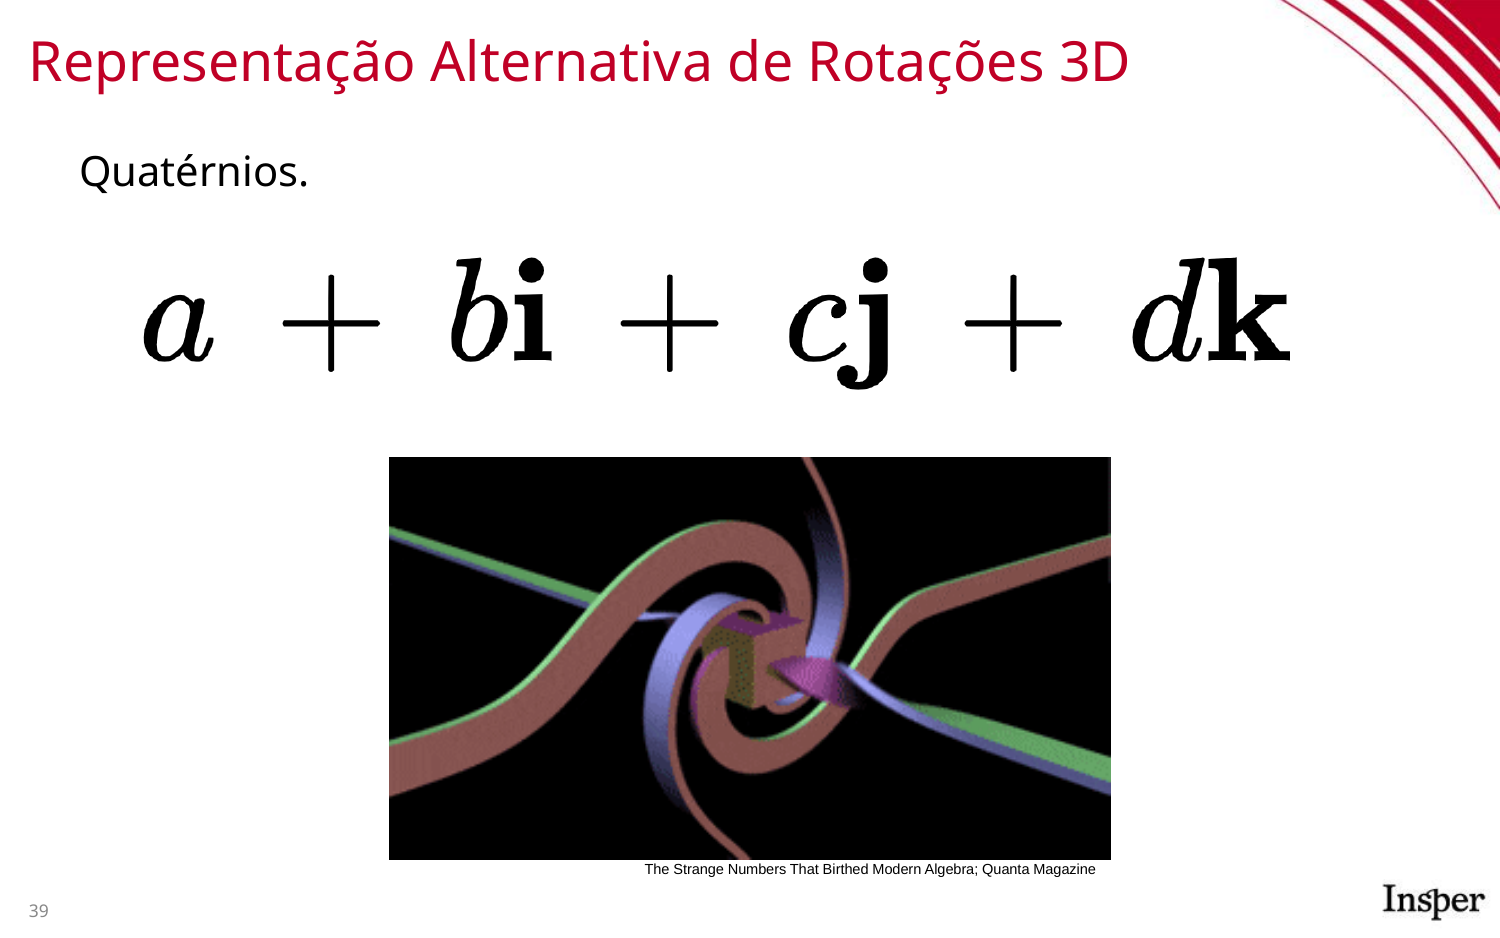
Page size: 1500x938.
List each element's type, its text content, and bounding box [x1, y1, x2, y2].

list Quatérnios. [64, 137, 1447, 240]
slide_number 39 [0, 887, 78, 938]
picture [142, 0, 1500, 938]
title Representação Alternativa de Rotações 3D [13, 18, 1397, 104]
text_box The Strange Numbers That Birthed Modern Algebra; Quanta Magazine [389, 867, 1111, 887]
